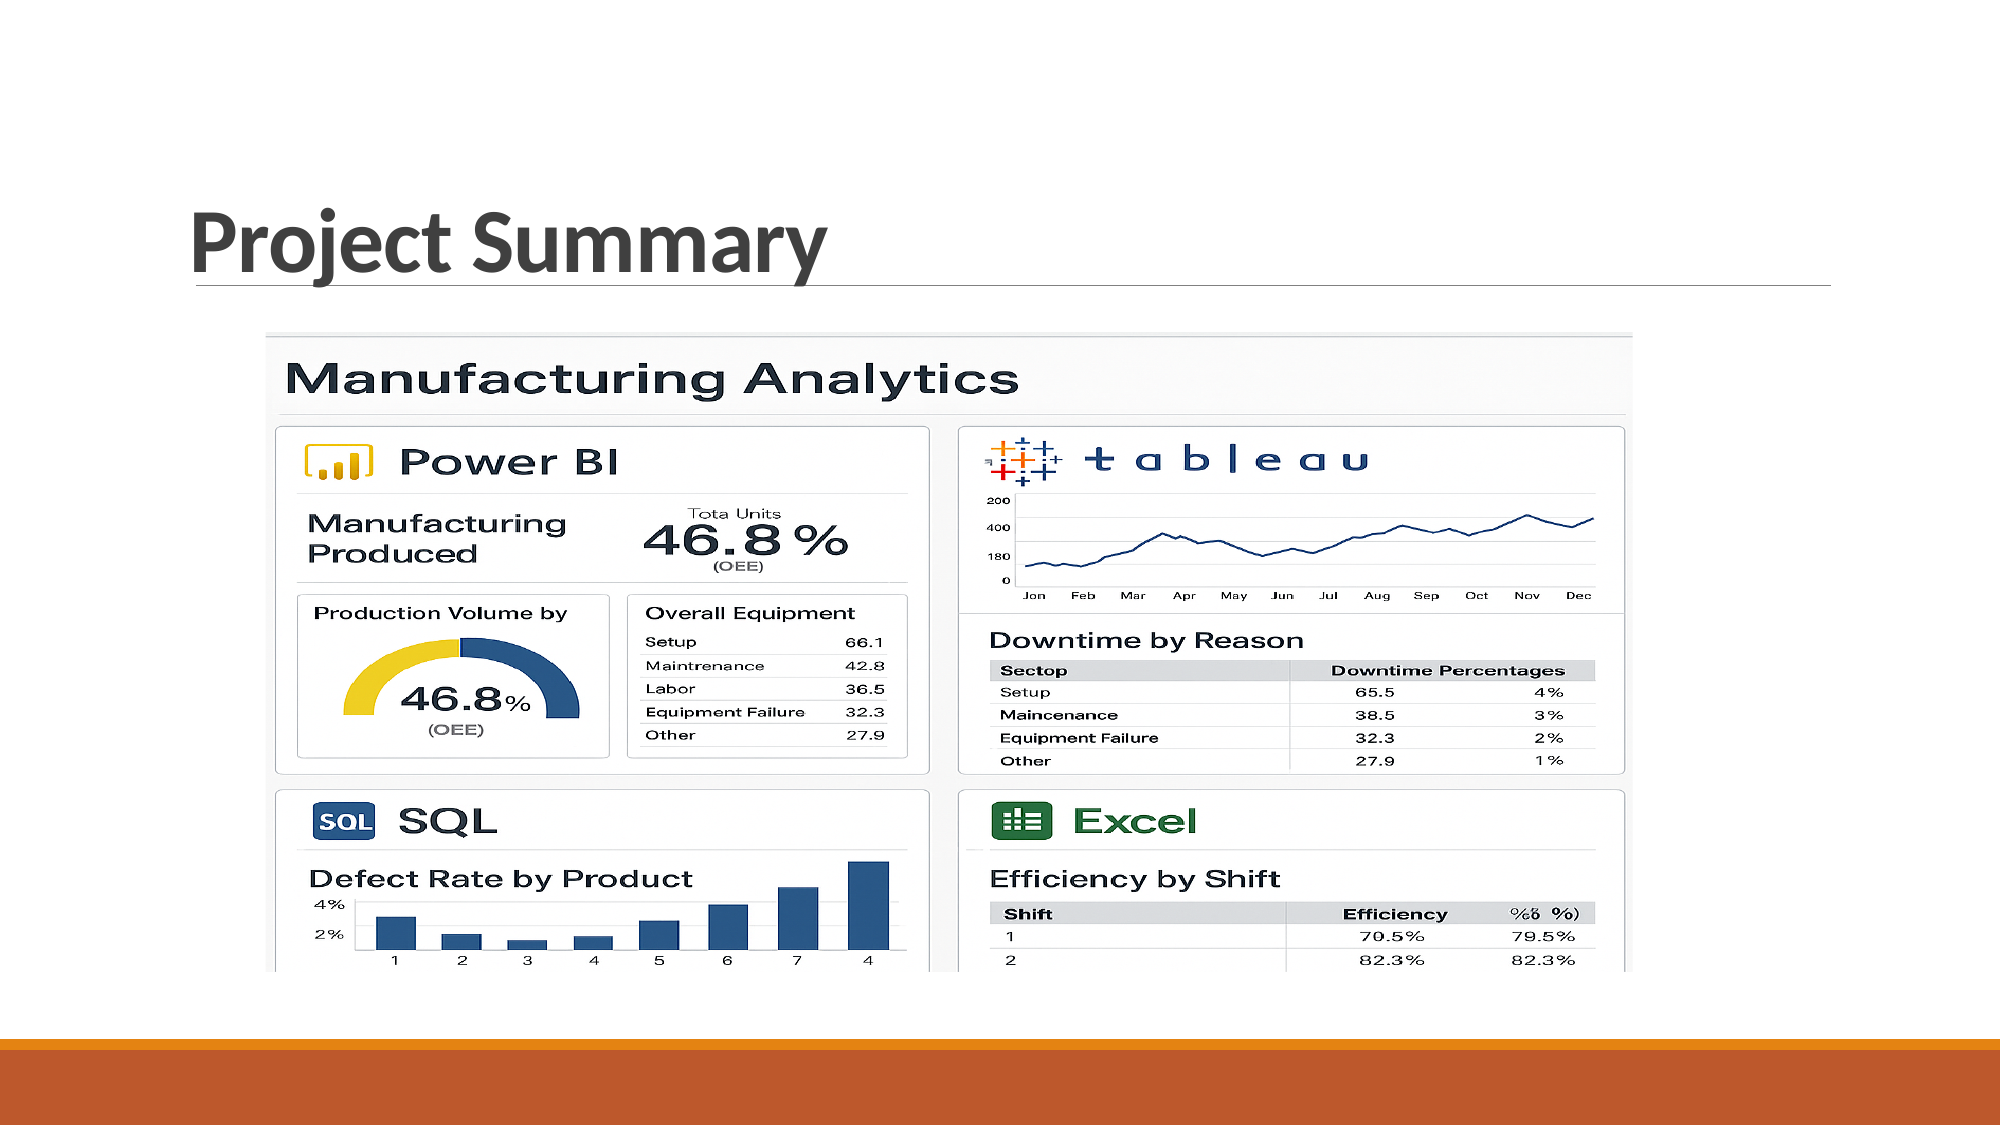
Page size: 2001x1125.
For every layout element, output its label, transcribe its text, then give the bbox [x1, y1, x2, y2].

title Project Summary [174, 40, 1825, 300]
picture [265, 331, 1634, 972]
